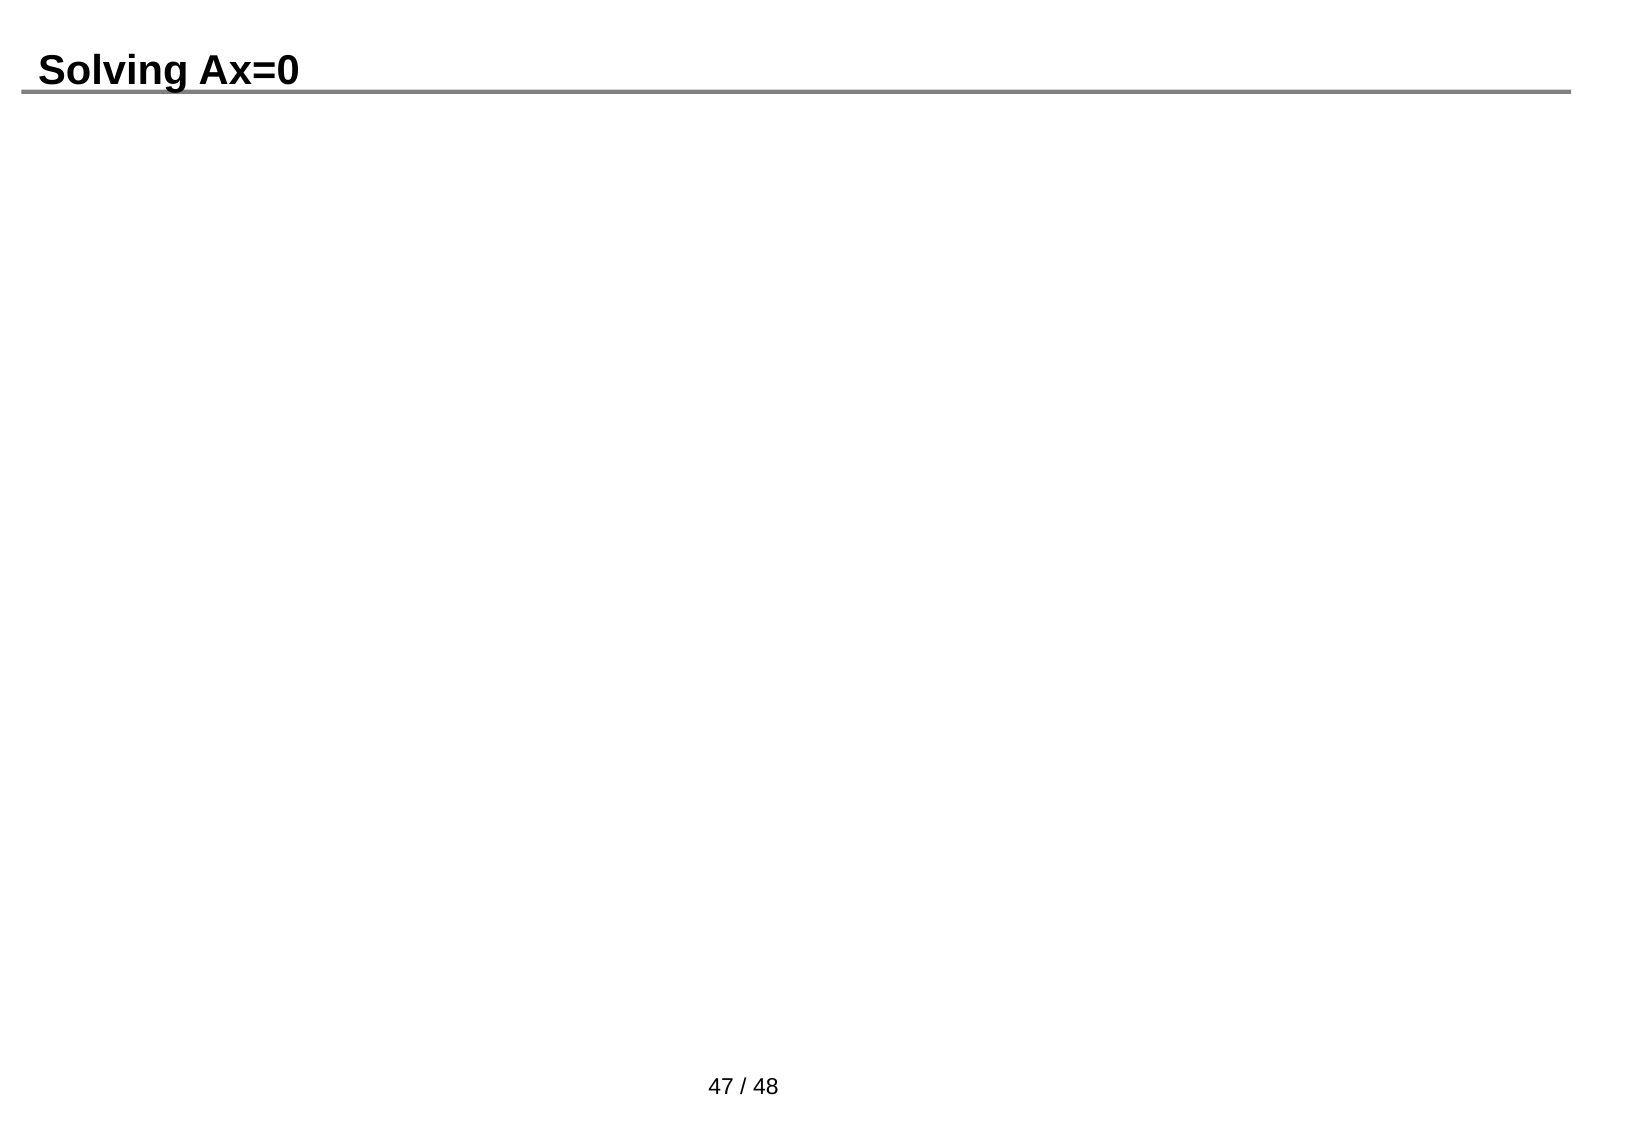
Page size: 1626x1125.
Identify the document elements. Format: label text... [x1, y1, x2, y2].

title Solving Ax=0 [22, 21, 1179, 91]
